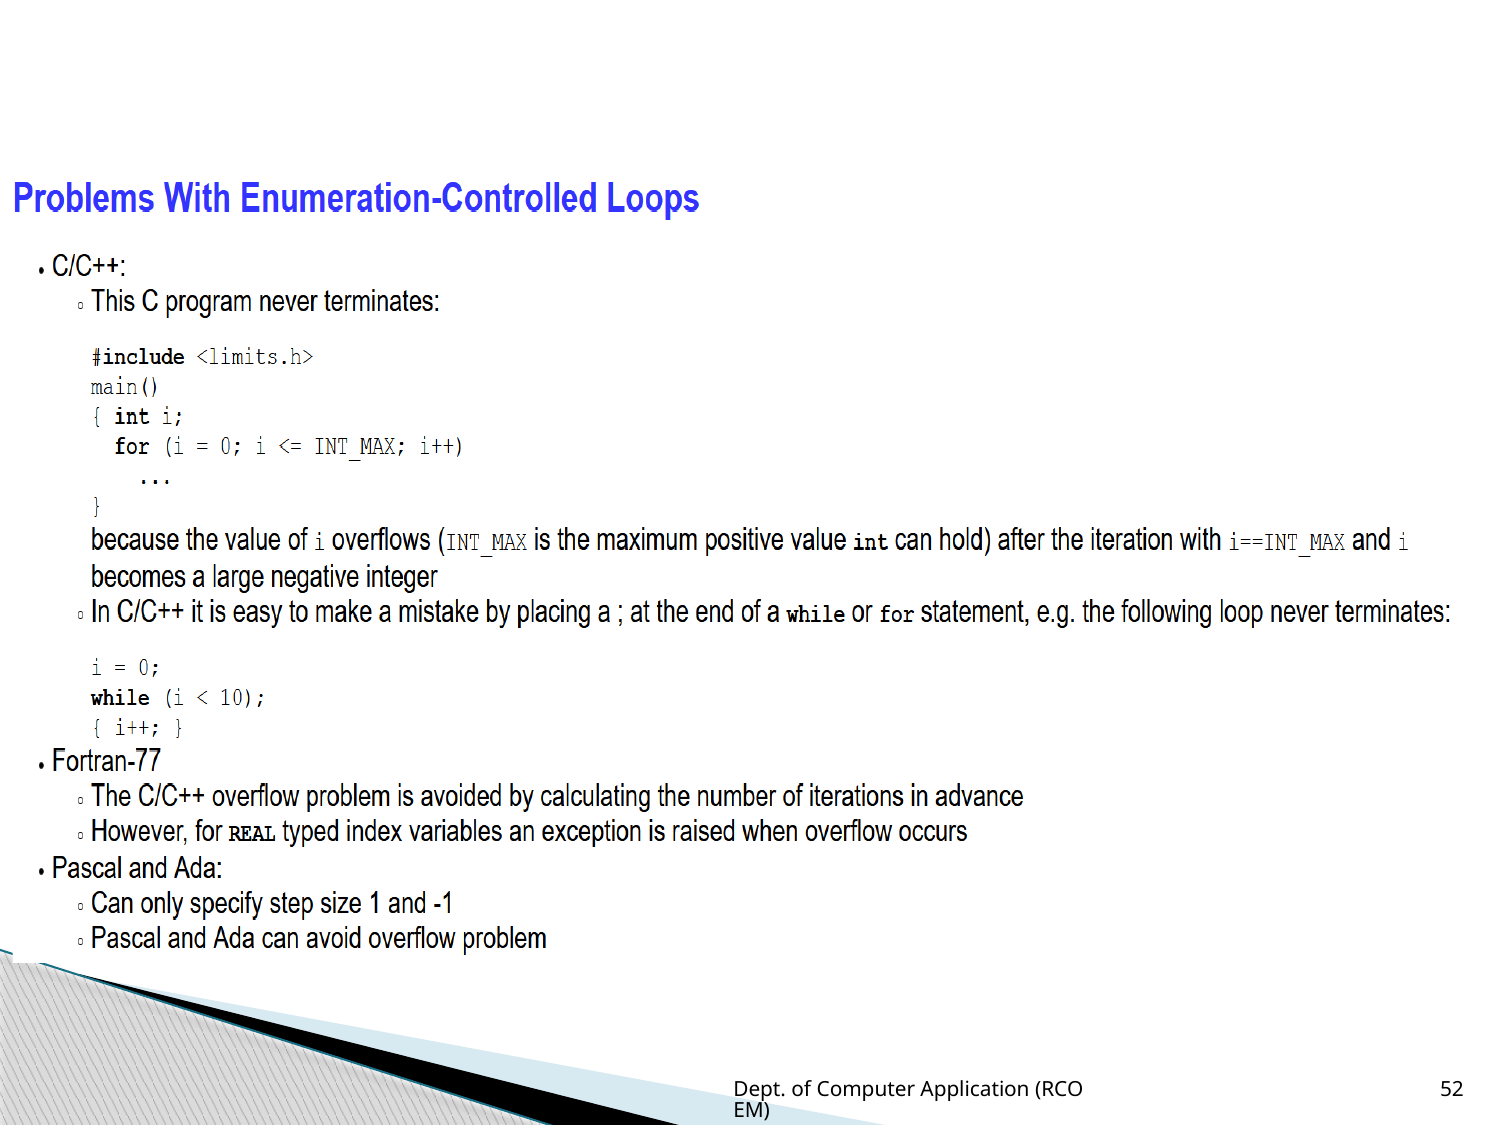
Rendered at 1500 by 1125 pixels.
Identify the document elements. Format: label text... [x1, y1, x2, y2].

slide_number 52 [1418, 1051, 1479, 1112]
footer Dept. of Computer Application (RCOEM) [718, 1051, 1105, 1112]
picture [12, 176, 1463, 963]
